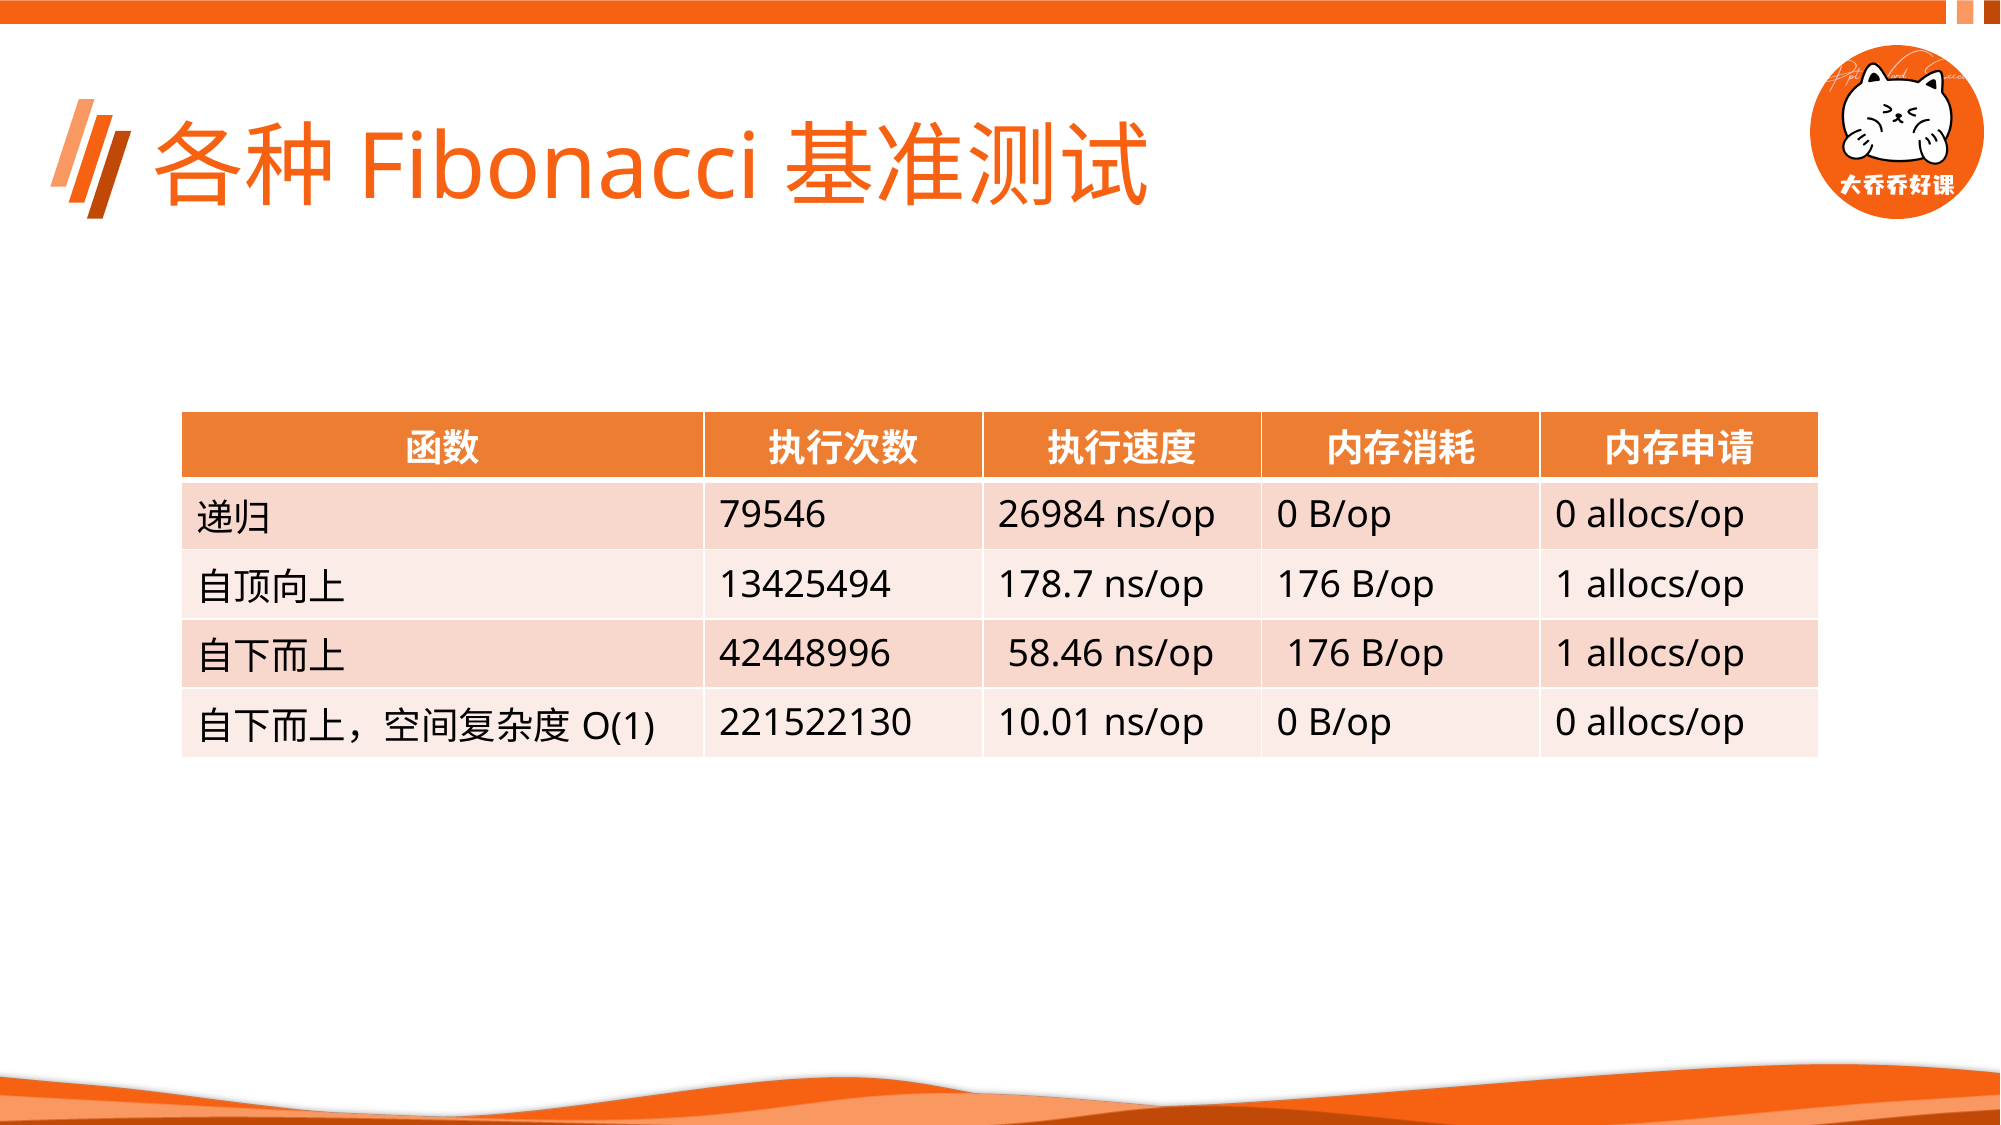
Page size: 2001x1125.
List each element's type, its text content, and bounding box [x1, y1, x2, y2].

table_cell 1 allocs/op [1541, 620, 1818, 687]
table_header 内存申请 [1541, 412, 1818, 477]
table_header 内存消耗 [1262, 412, 1539, 477]
table_cell 0 allocs/op [1541, 689, 1818, 757]
title 各种Fibonacci基准测试 [137, 59, 1863, 278]
table_cell 递归 [182, 483, 703, 549]
picture [0, 1053, 2000, 1125]
table_cell 0 B/op [1262, 483, 1539, 549]
table_header 执行速度 [984, 412, 1261, 477]
table_cell 26984 ns/op [984, 483, 1261, 549]
table_cell 自下而上 [182, 620, 703, 687]
table_cell 176 B/op [1262, 550, 1539, 618]
table_cell 13425494 [705, 550, 982, 618]
table_cell 0 allocs/op [1541, 483, 1818, 549]
table_cell 自下而上，空间复杂度O(1) [182, 689, 703, 757]
table_cell 0 B/op [1262, 689, 1539, 757]
table_cell 178.7 ns/op [984, 550, 1261, 618]
table_header 函数 [182, 412, 703, 477]
table_cell 79546 [705, 483, 982, 549]
table_cell 10.01 ns/op [984, 689, 1261, 757]
table_cell 42448996 [705, 620, 982, 687]
table_cell 1 allocs/op [1541, 550, 1818, 618]
table_header 执行次数 [705, 412, 982, 477]
picture [1849, 45, 1984, 219]
table_cell 58.46 ns/op [984, 620, 1261, 687]
table_cell 自顶向上 [182, 550, 703, 618]
table_cell 221522130 [705, 689, 982, 757]
table_cell 176 B/op [1262, 620, 1539, 687]
